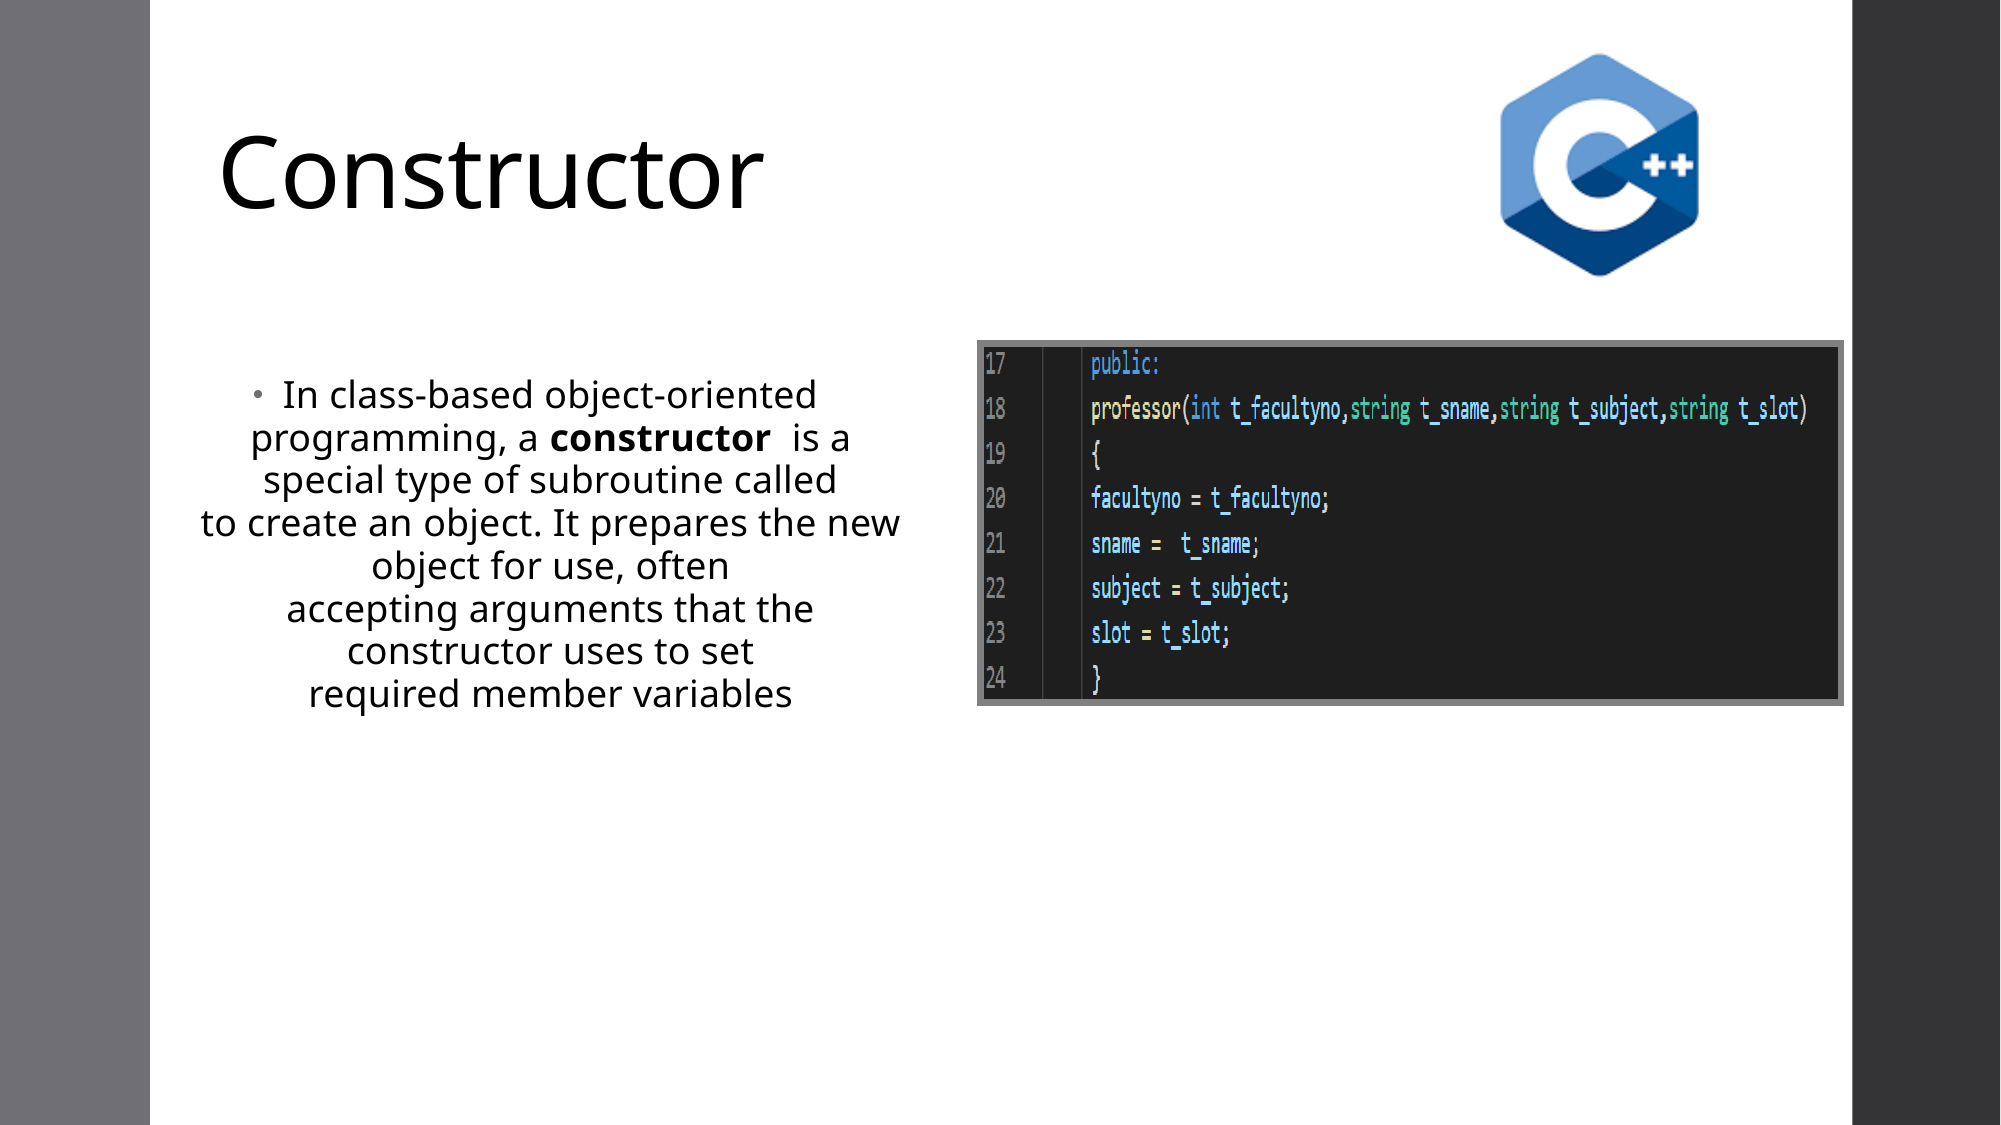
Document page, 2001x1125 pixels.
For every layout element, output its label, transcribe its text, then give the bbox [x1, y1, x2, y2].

text_box [0, 0, 151, 1125]
title Constructor [202, 0, 947, 239]
picture [1350, 0, 1850, 332]
list In class-based object-oriented programming, a constructor is a special type of subroutine called to create an object. It prepares the new object for use, often accepting arguments that the constructor uses to set required member variables [144, 366, 928, 1033]
picture [983, 346, 1839, 700]
